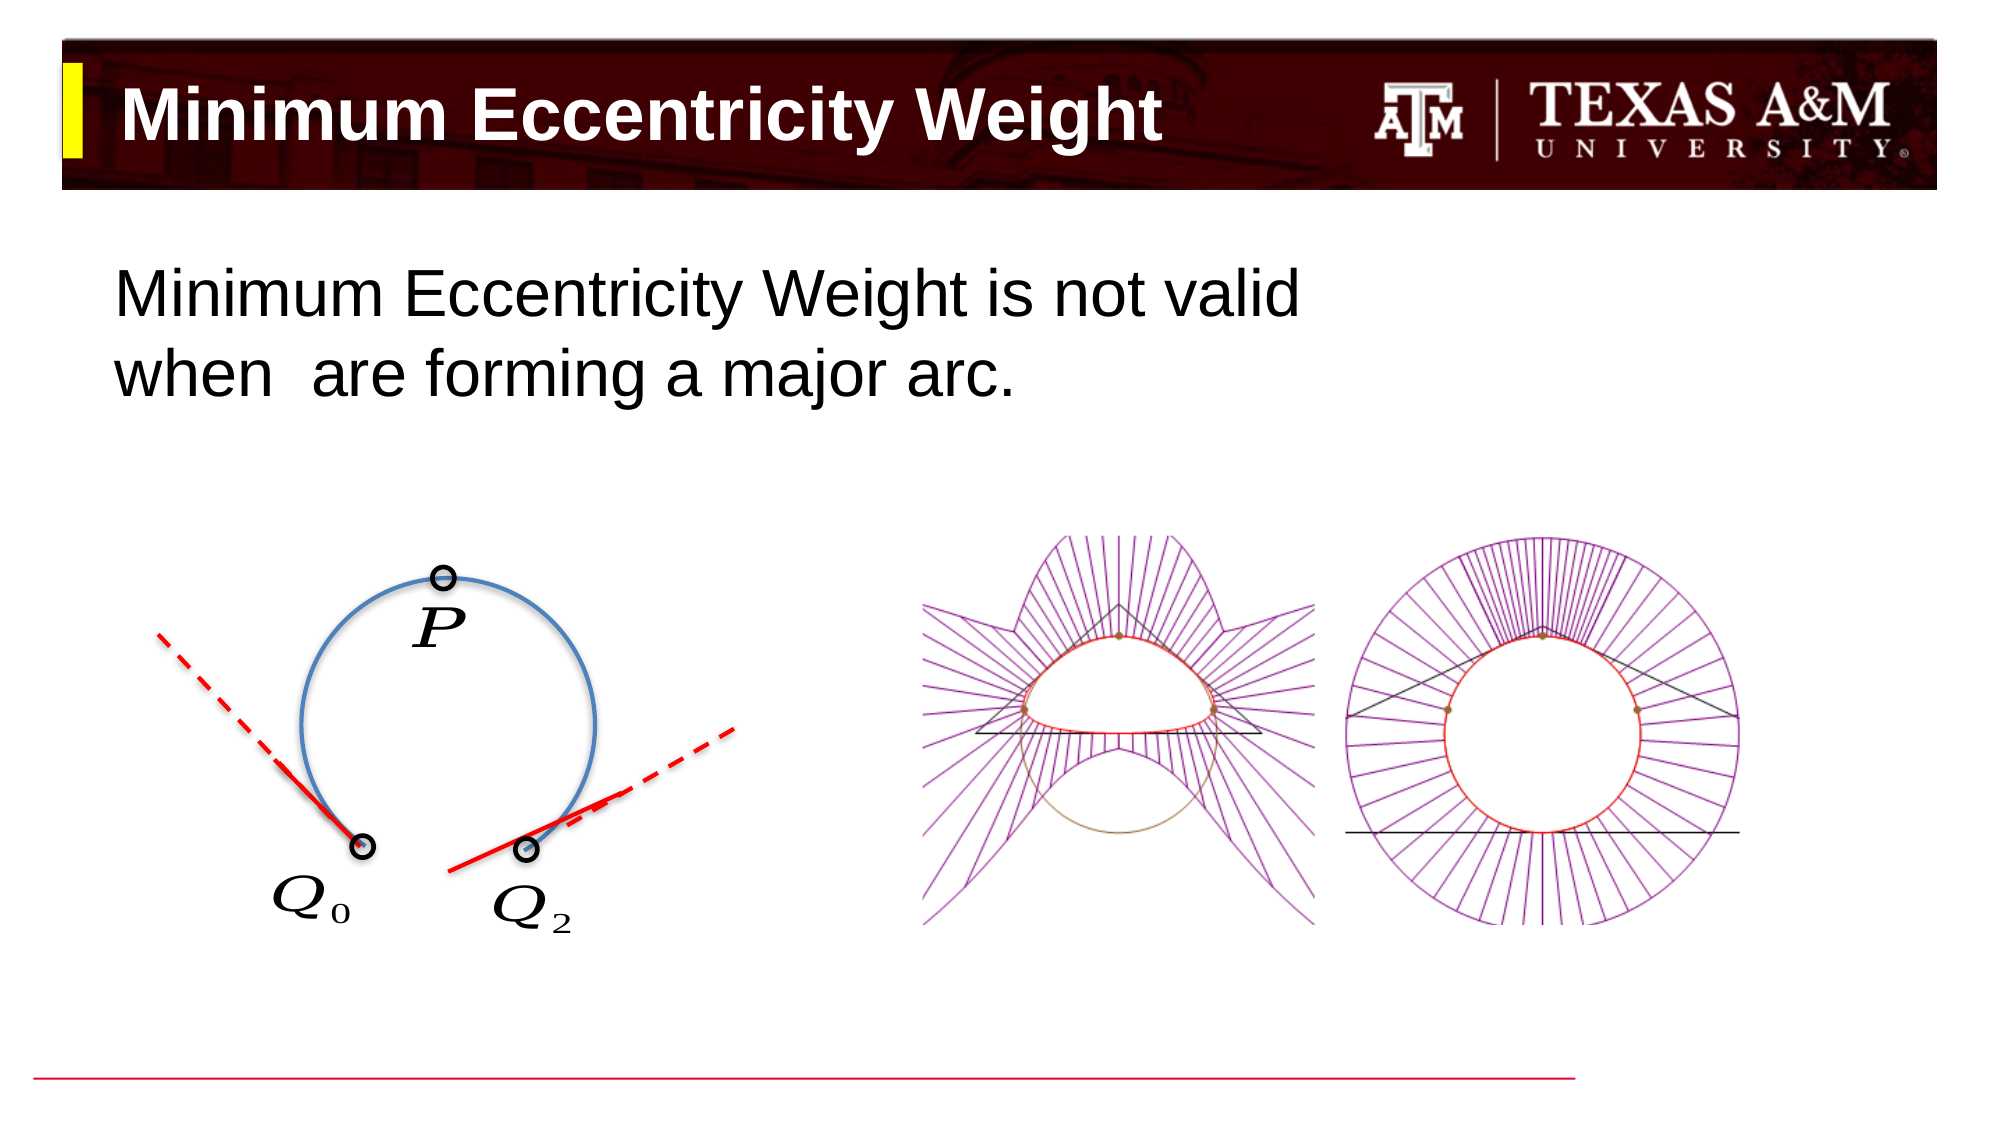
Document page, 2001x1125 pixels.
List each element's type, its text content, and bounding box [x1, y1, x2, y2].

text_box [332, 576, 598, 837]
picture [62, 37, 105, 190]
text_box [523, 792, 622, 851]
text_box [514, 841, 535, 862]
title Minimum Eccentricity Weight [105, 16, 1367, 205]
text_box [274, 759, 361, 847]
picture [922, 522, 1762, 925]
picture [1367, 37, 1937, 190]
text_box [354, 835, 375, 859]
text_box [153, 629, 331, 818]
text_box [431, 566, 456, 590]
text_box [566, 724, 741, 826]
